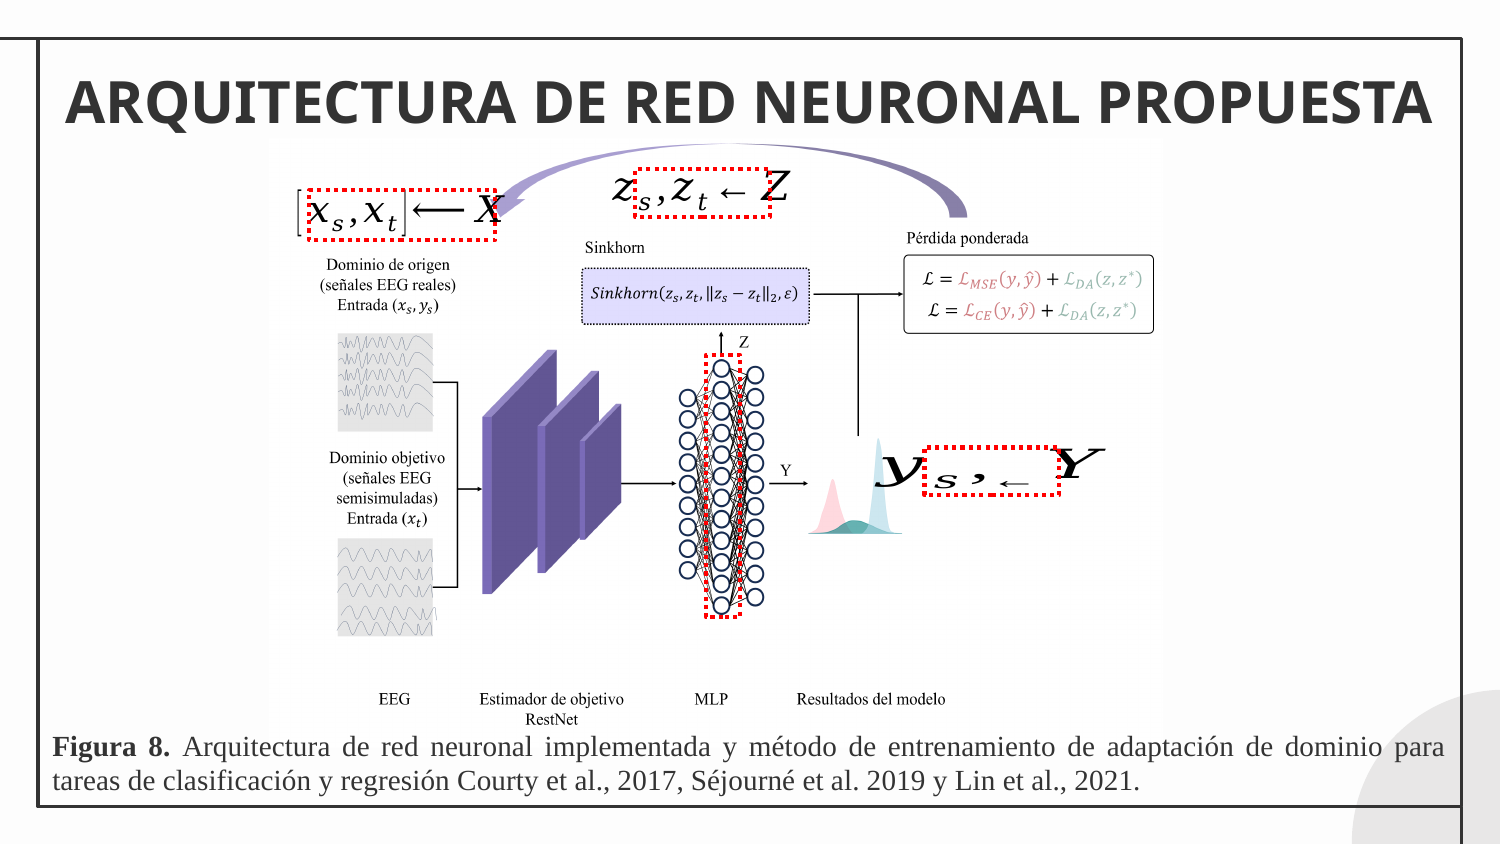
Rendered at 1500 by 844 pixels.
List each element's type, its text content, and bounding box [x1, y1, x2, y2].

text_box Figura 8. Arquitectura de red neuronal implementada y método de entrenamiento de adaptación de dominio para tareas de clasificación y regresión Courty et al., 2017, Séjourné et al. 2019 y Lin et al., 2021. [37, 719, 1462, 805]
title ARQUITECTURA DE RED NEURONAL PROPUESTA [37, 49, 1462, 144]
picture [268, 138, 1164, 749]
